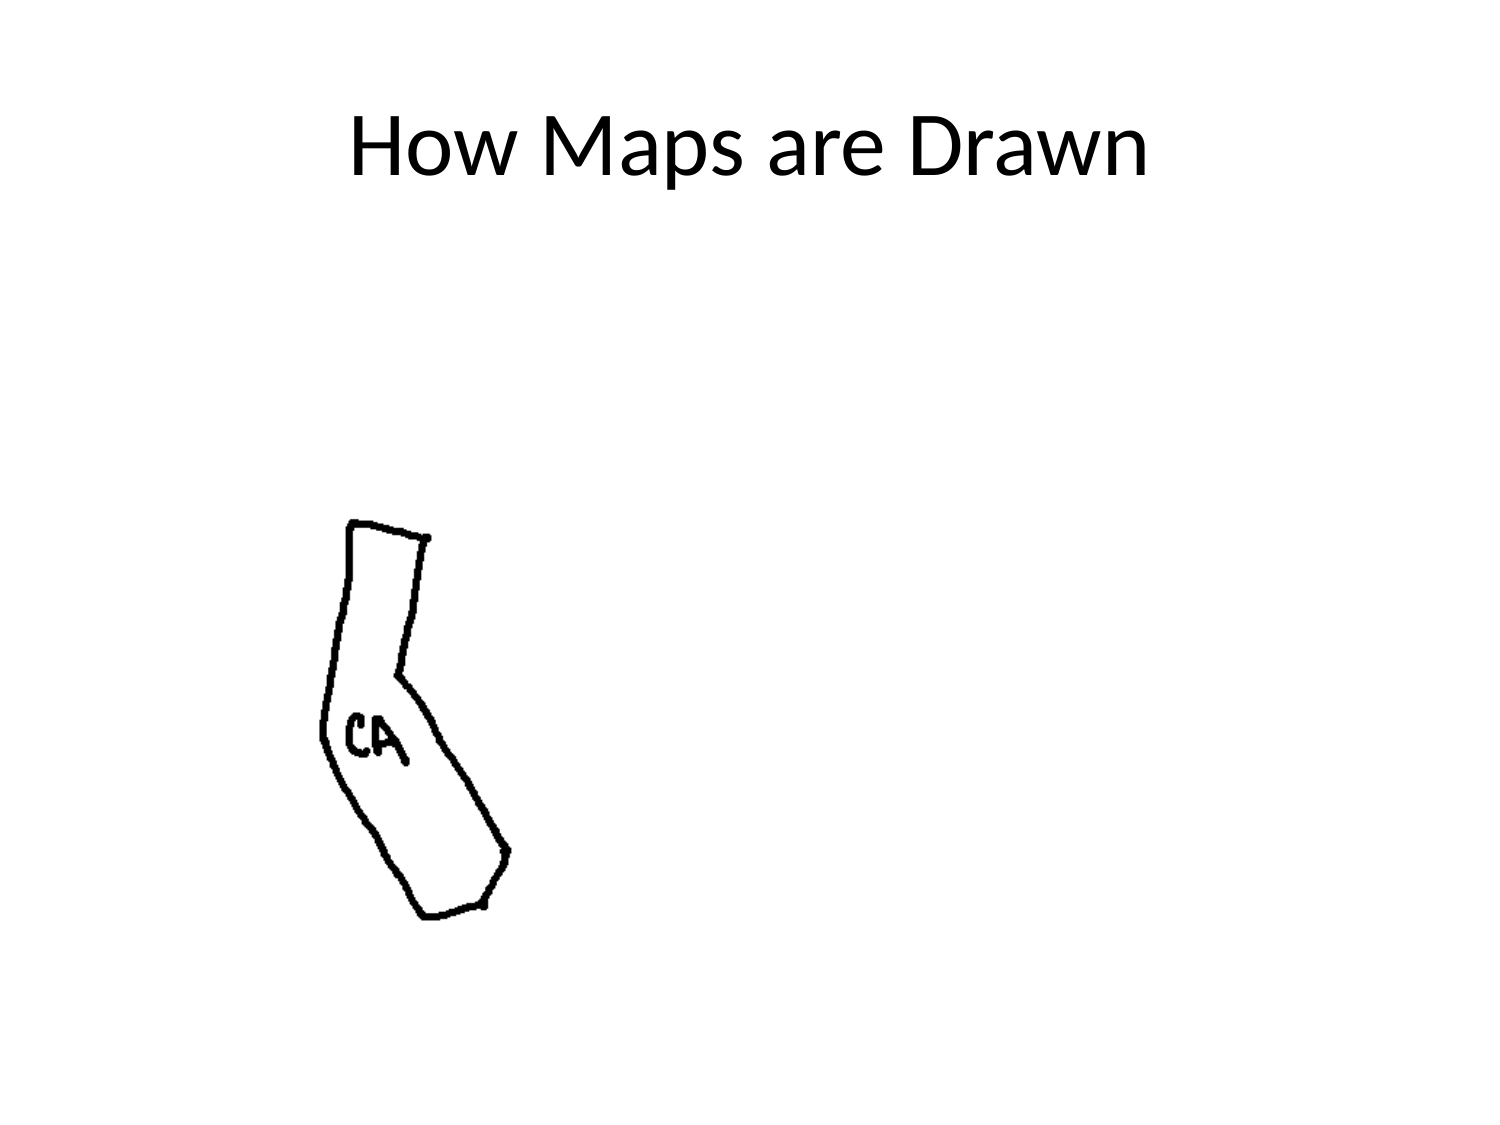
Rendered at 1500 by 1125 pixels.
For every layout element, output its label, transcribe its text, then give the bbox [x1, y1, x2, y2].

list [74, 262, 1426, 1006]
title How Maps are Drawn [75, 45, 1425, 233]
